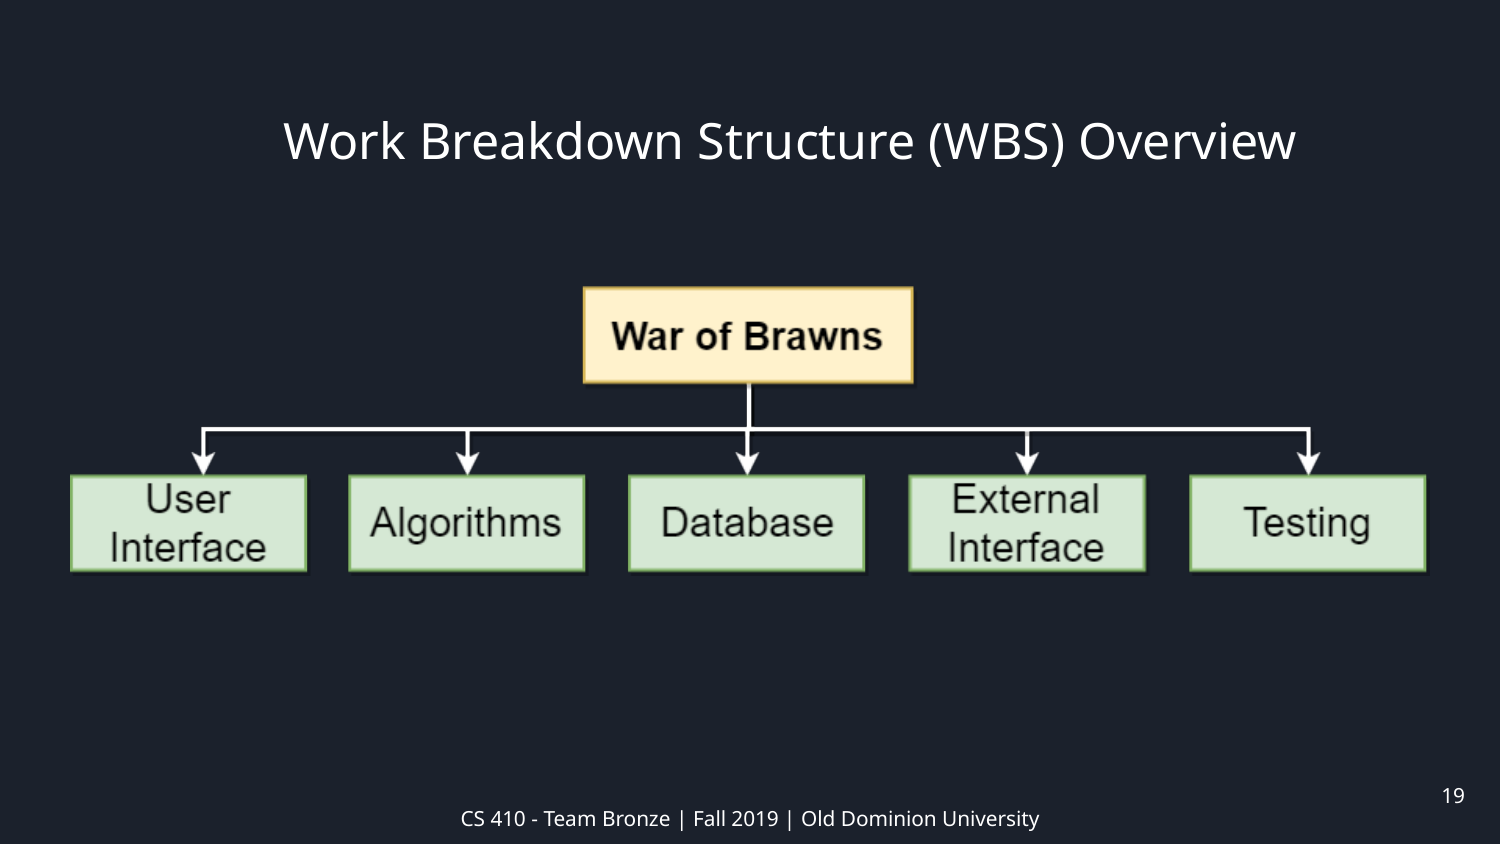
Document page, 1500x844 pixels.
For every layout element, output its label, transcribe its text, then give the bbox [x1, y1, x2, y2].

picture [70, 286, 1430, 576]
text_box CS 410 - Team Bronze | Fall 2019 | Old Dominion University [55, 792, 1445, 844]
title Work Breakdown Structure (WBS) Overview [212, 64, 1368, 215]
slide_number ‹#› [1389, 764, 1480, 830]
